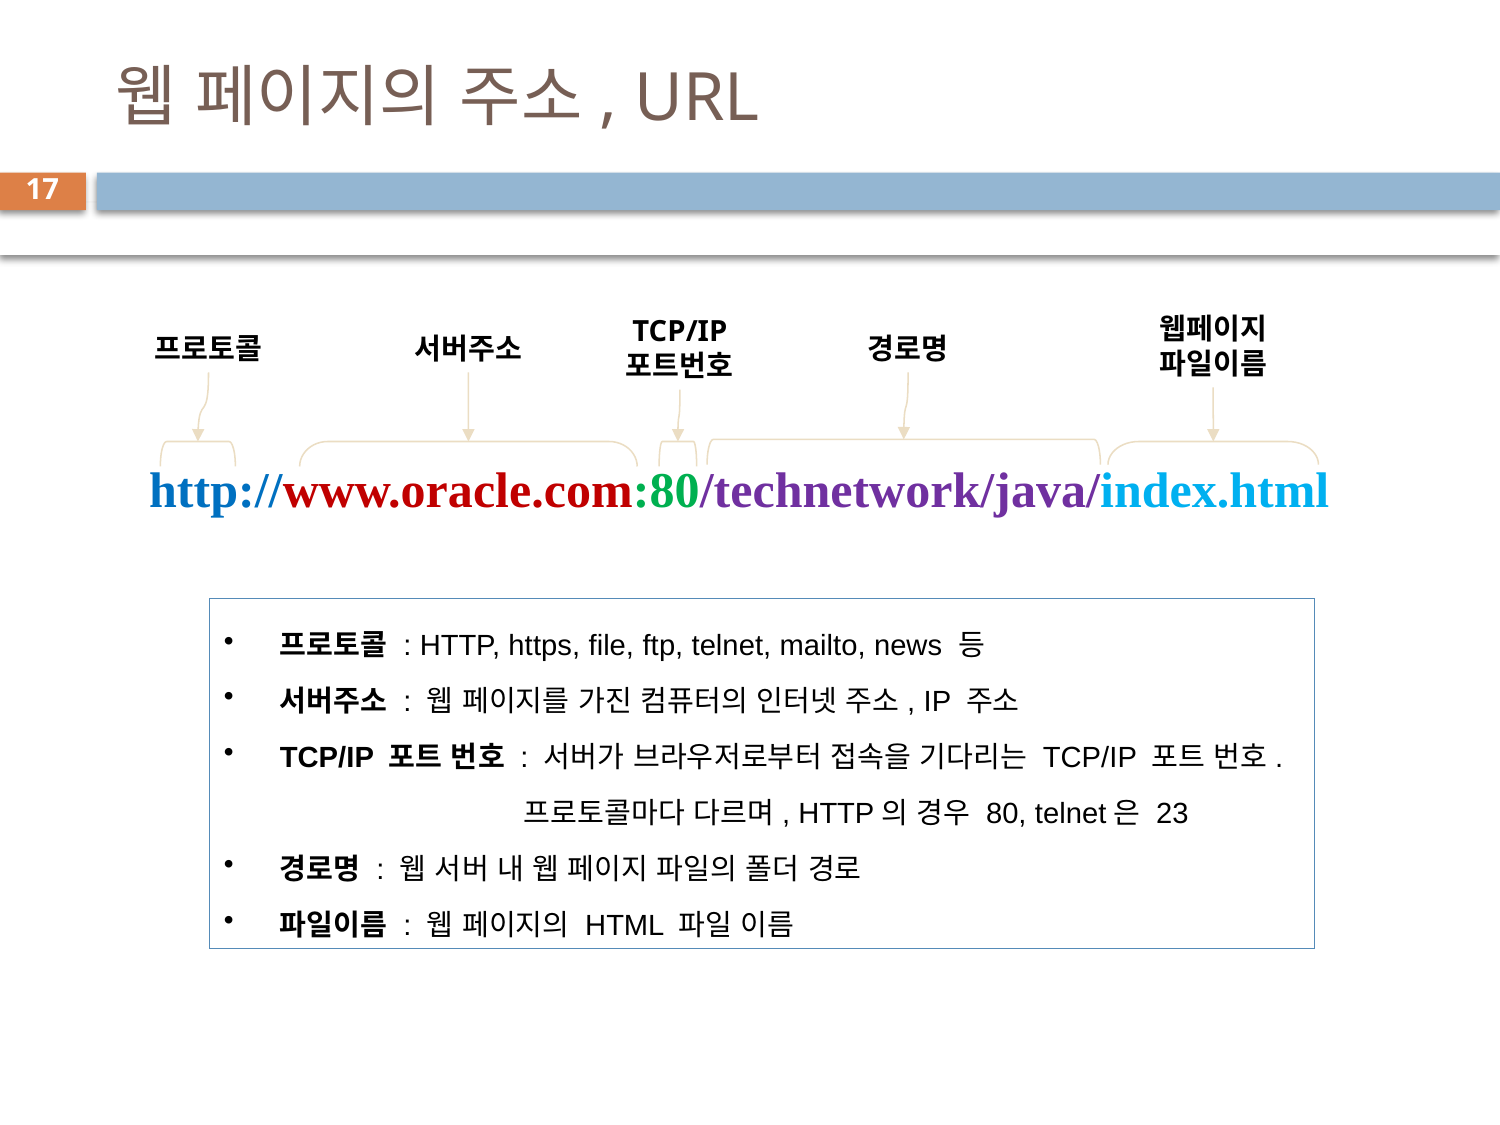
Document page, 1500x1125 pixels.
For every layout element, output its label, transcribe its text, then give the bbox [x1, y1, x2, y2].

title 웹 페이지의 주소, URL [100, 37, 1438, 149]
text_box 프로토콜 : HTTP, https, file, ftp, telnet, mailto, news 등 서버주소 : 웹 페이지를 가진 컴퓨터의 인터넷 주소, IP 주소 TCP/IP 포트 번호 : 서버가 브라우저로부터 접속을 기다리는 TCP/IP 포트 번호. 프로토콜마다 다르며, HTTP의 경우 80, telnet은 23 경로명 : 웹 서버 내 웹 페이지 파일의 폴더 경로 파일이름 : 웹 페이지의 HTML 파일 이름 [209, 598, 1315, 949]
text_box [111, 278, 1369, 542]
slide_number 17 [0, 170, 87, 211]
